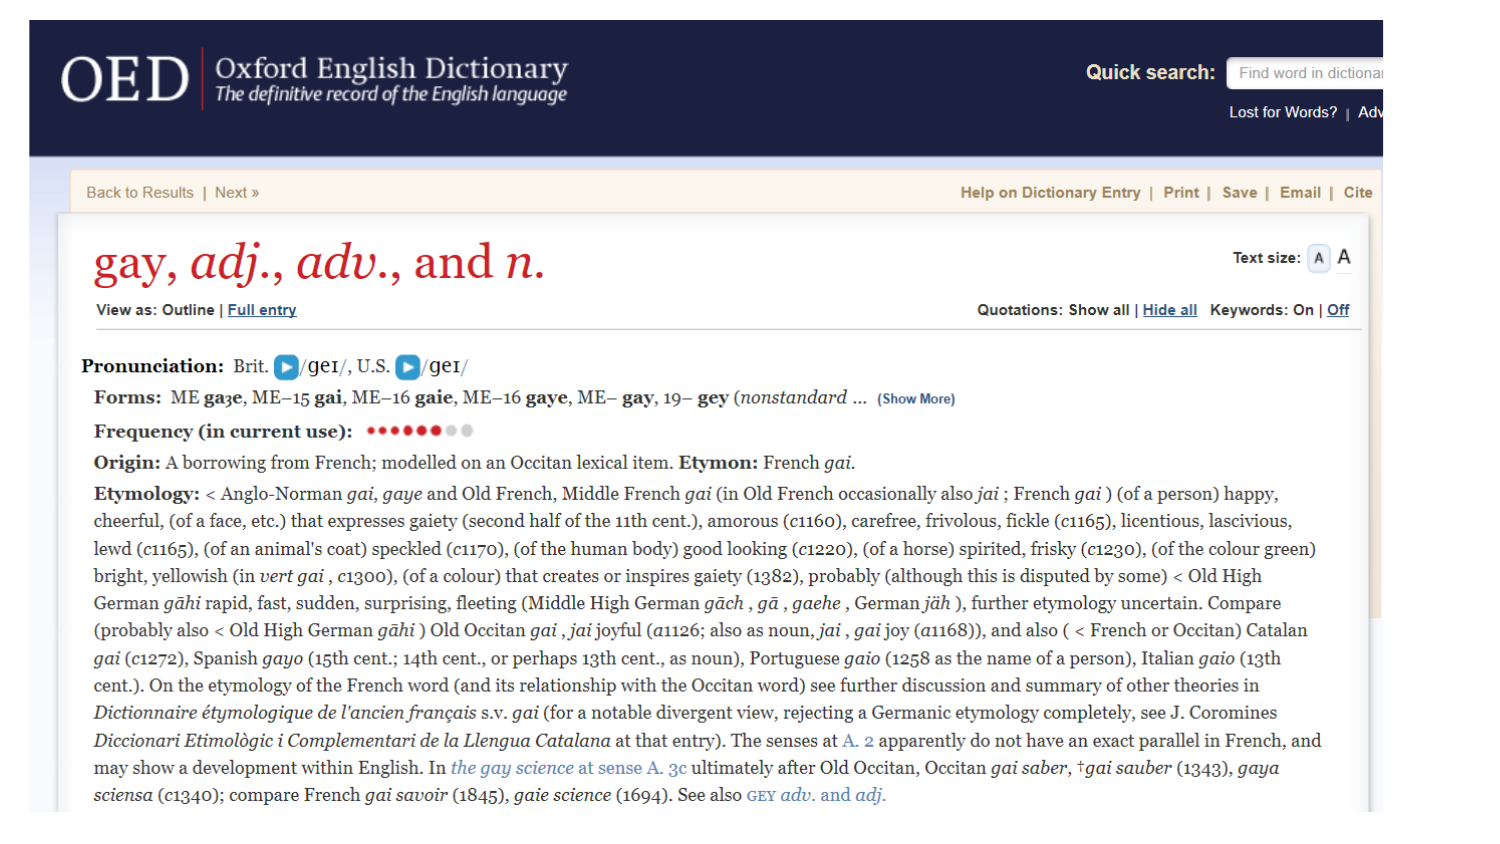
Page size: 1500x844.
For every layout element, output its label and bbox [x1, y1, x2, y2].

picture [29, 19, 1384, 812]
